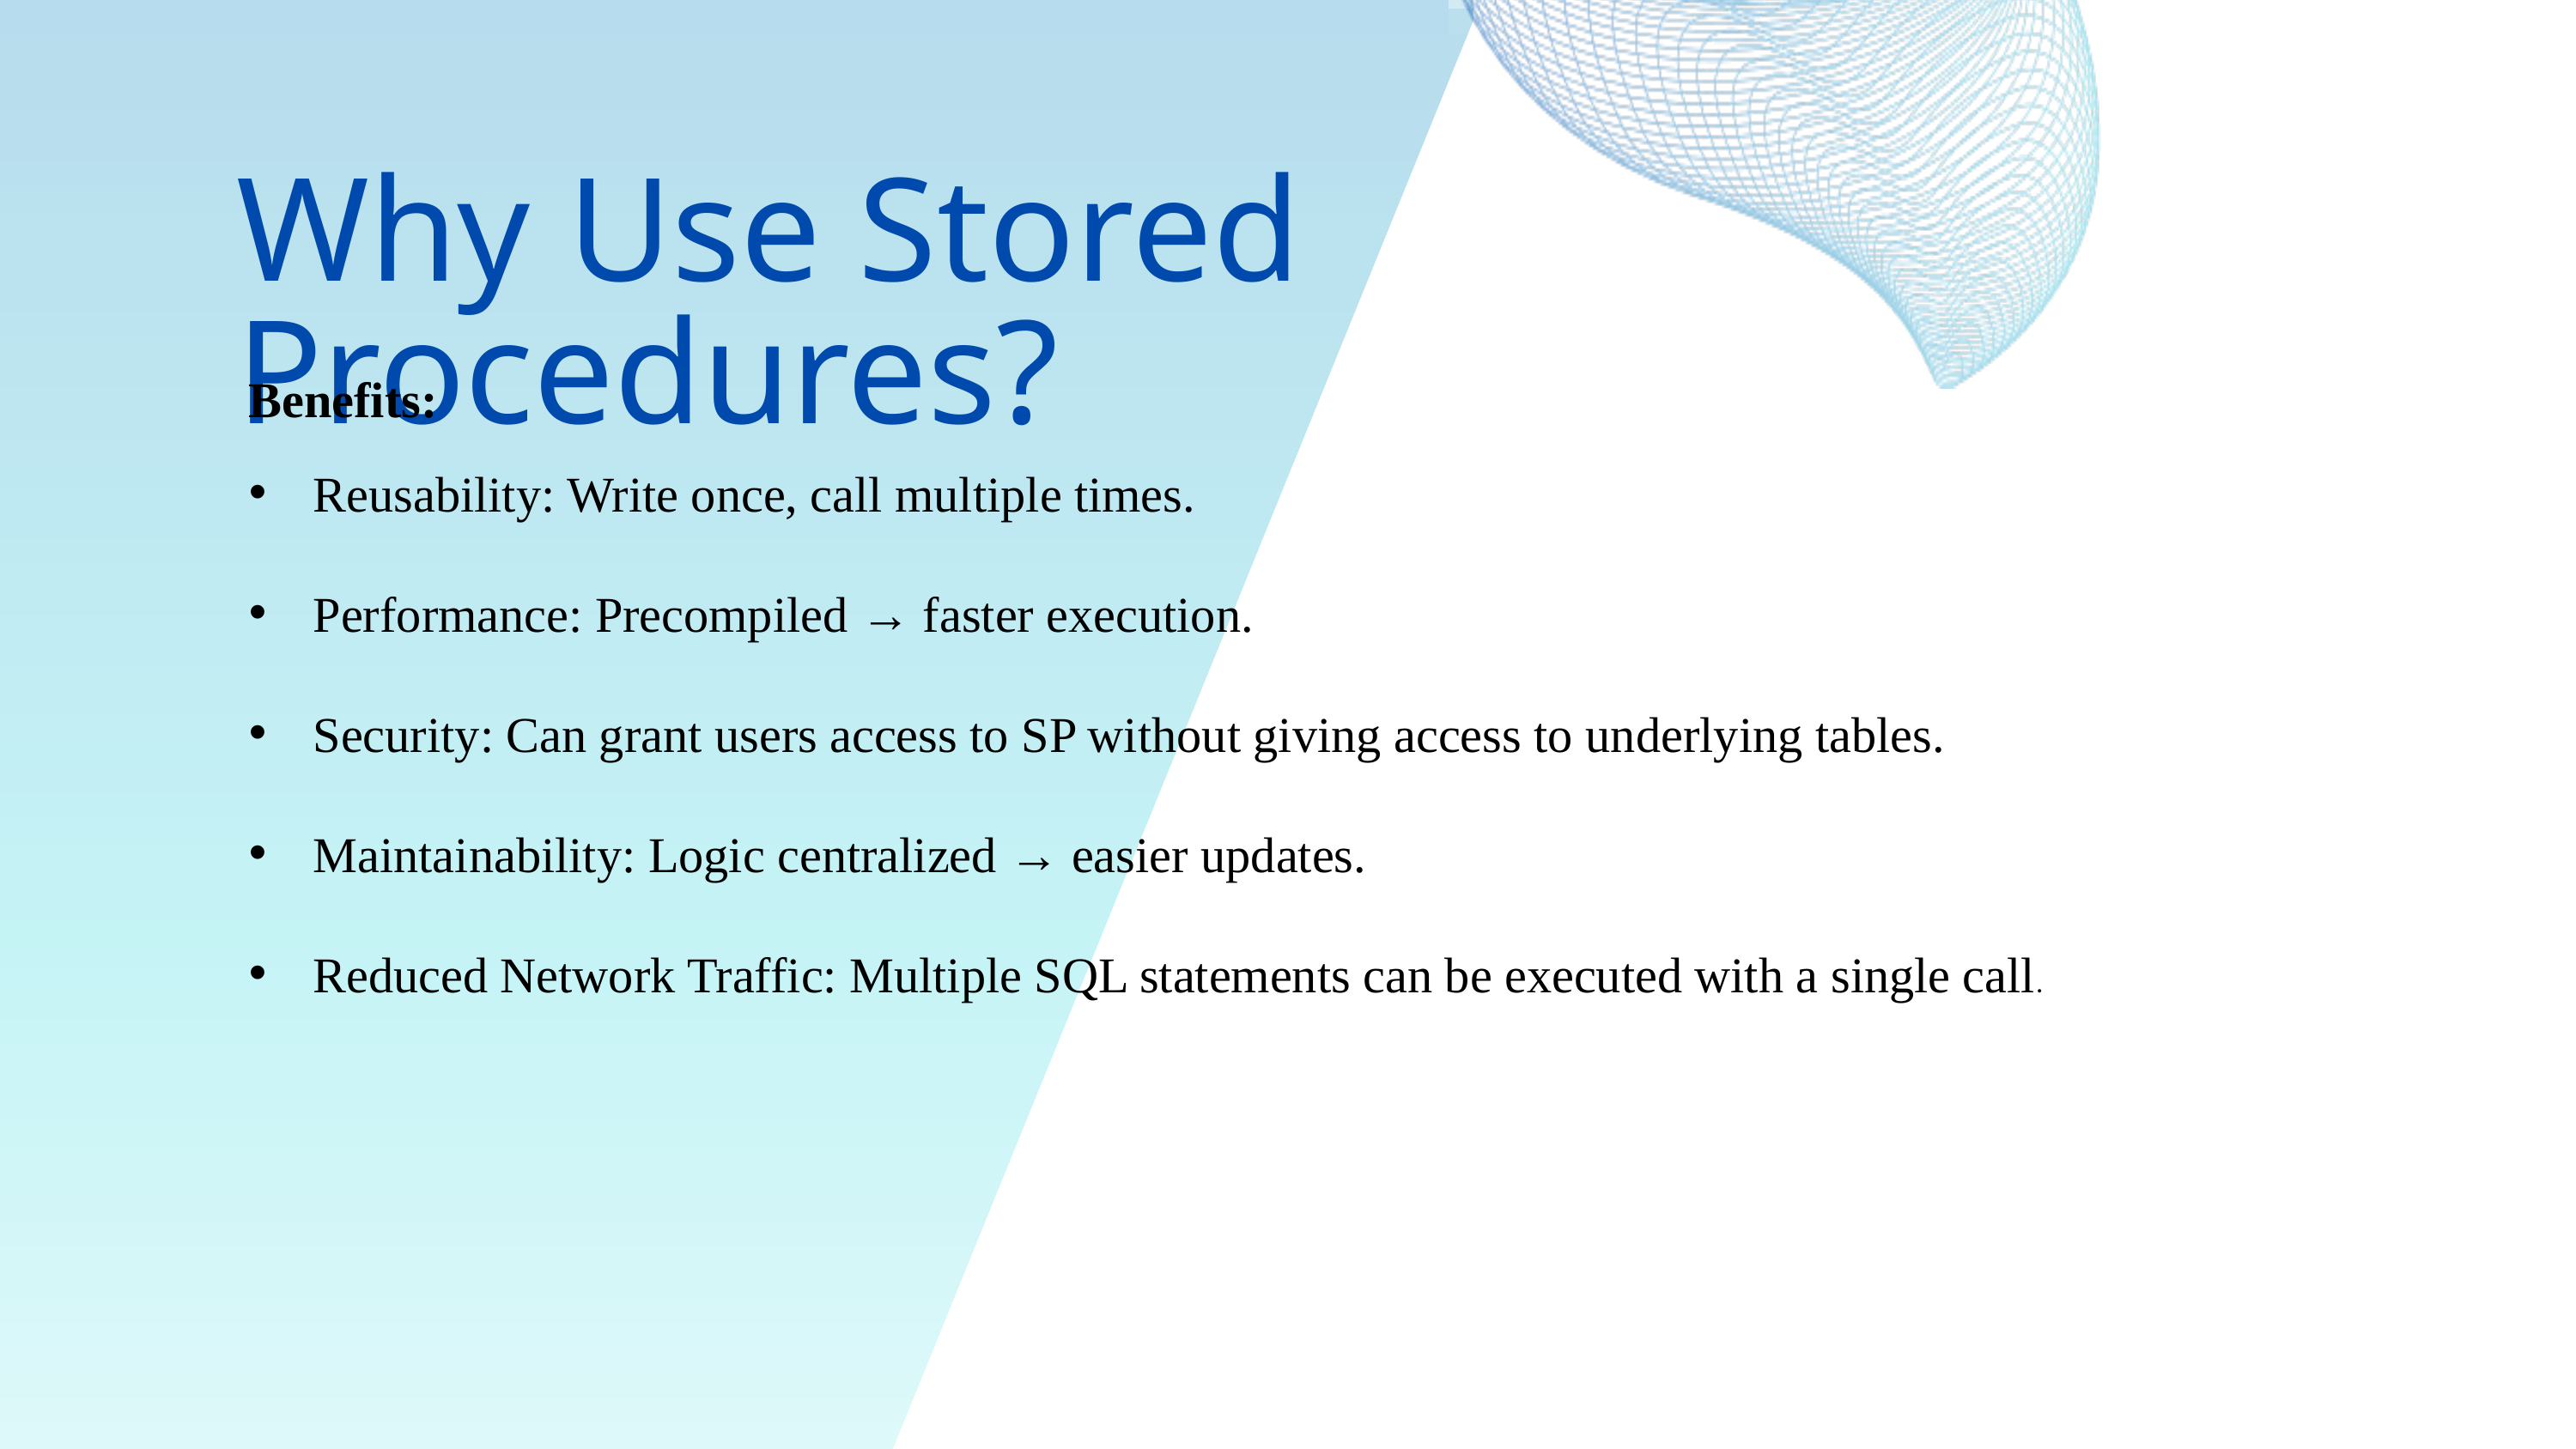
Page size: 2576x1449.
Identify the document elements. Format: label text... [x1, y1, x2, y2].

text_box [1343, 0, 2266, 389]
text_box Benefits: Reusability: Write once, call multiple times. Performance: Precompiled → faster execution. Security: Can grant users access to SP without giving access to underlying tables. Maintainability: Logic centralized → easier updates. Reduced Network Traffic: Multiple SQL statements can be executed with a single call. [236, 361, 2233, 1172]
text_box [0, 0, 1343, 1449]
text_box Why Use Stored Procedures? [236, 166, 1343, 361]
